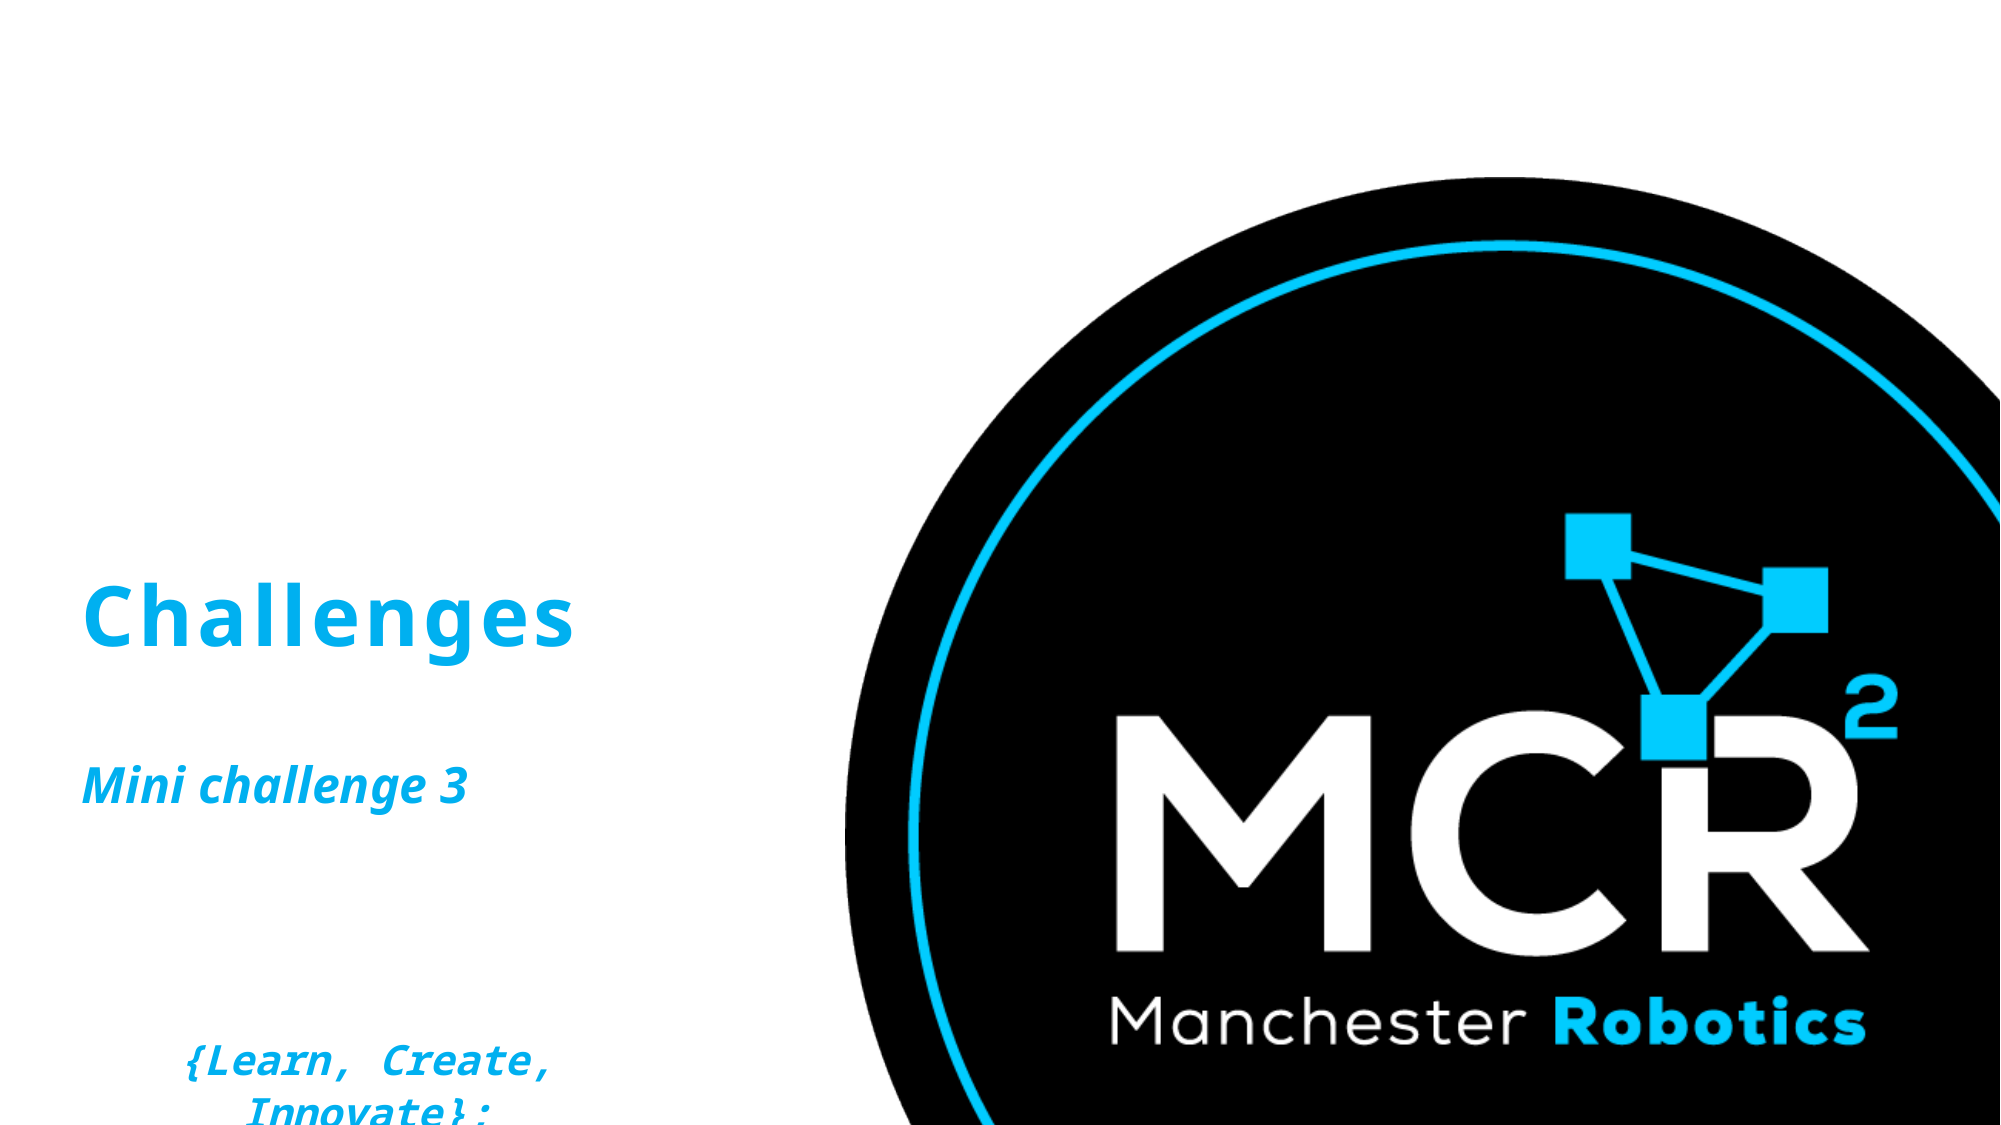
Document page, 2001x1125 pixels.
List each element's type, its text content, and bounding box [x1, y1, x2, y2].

title Challenges [66, 453, 667, 671]
picture [920, 252, 2000, 1125]
picture [845, 177, 2000, 1125]
subtitle Mini challenge 3 [66, 753, 667, 898]
